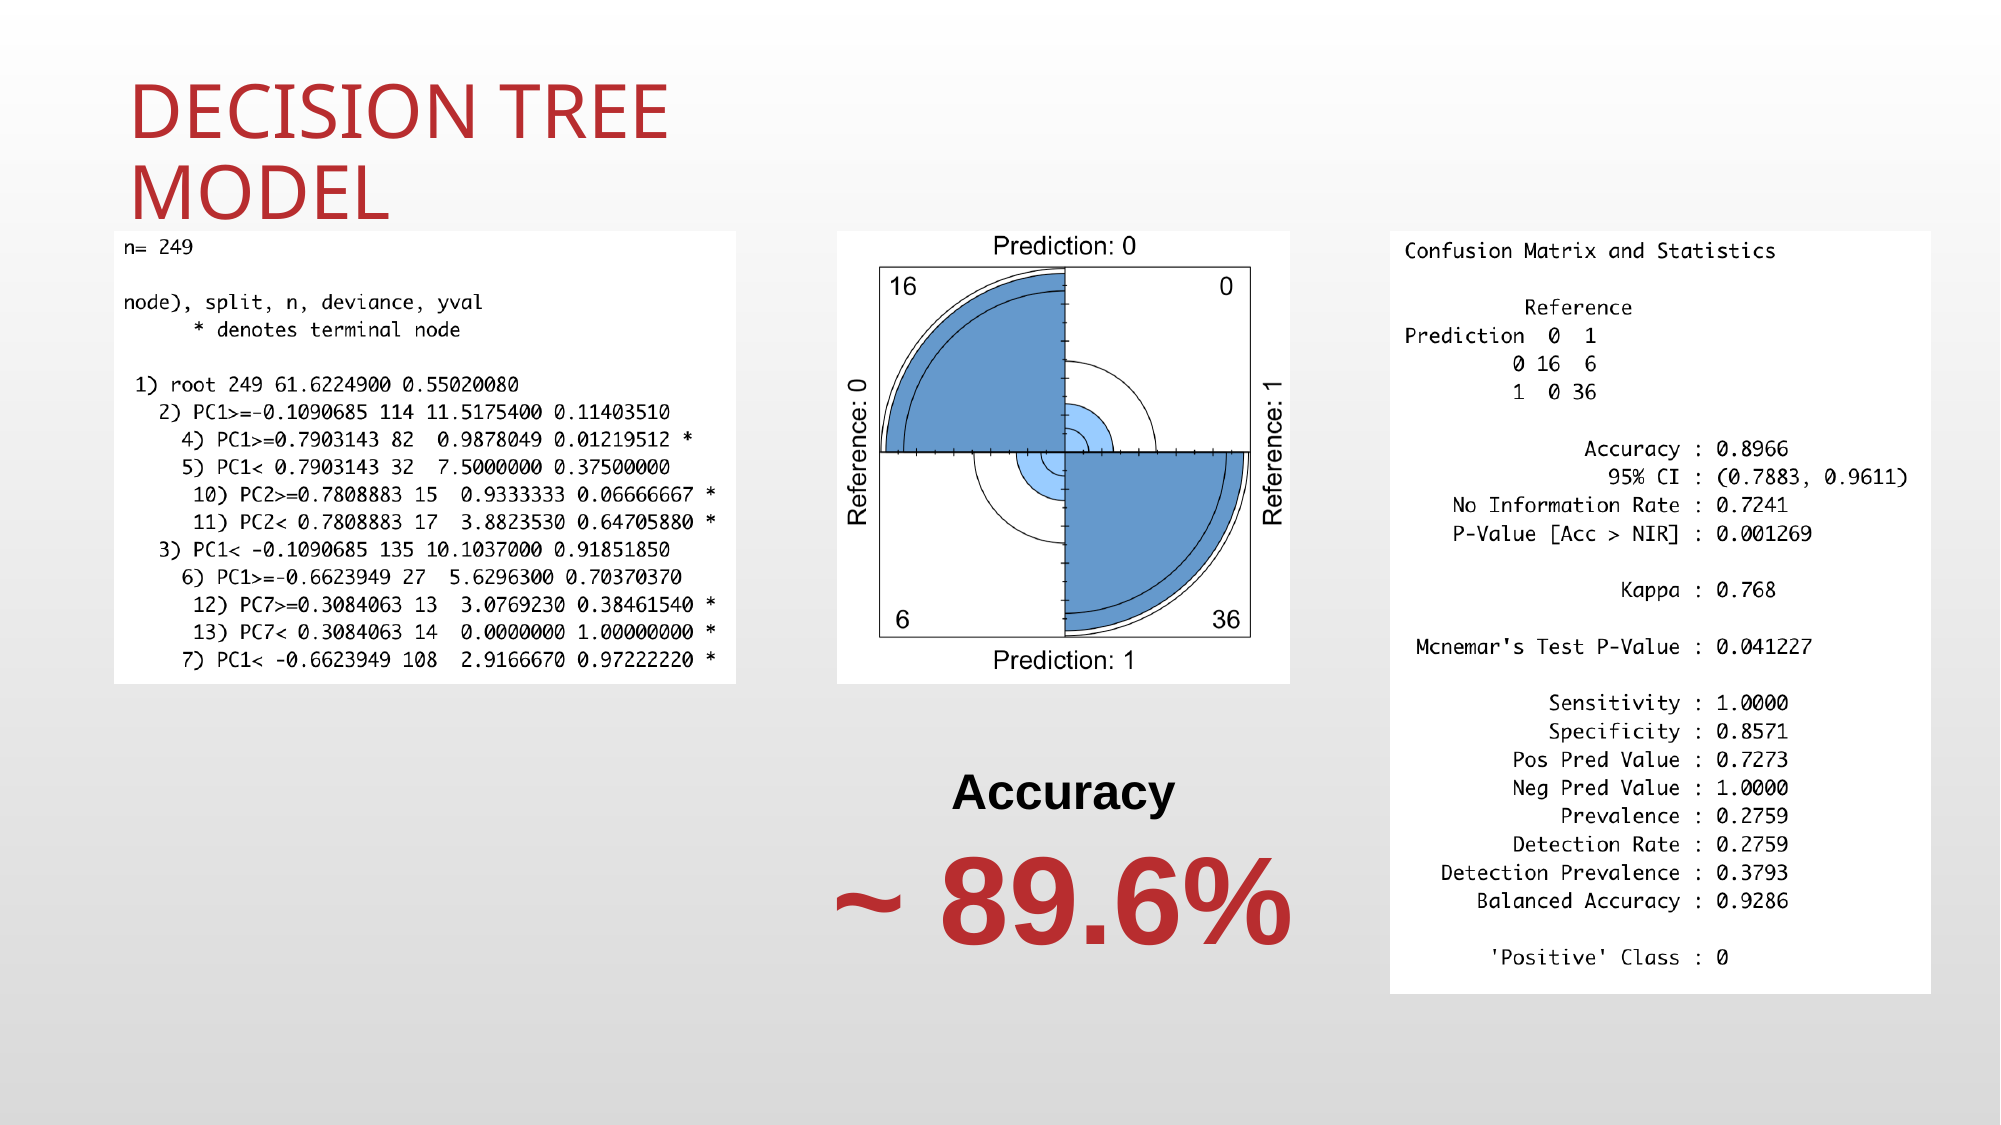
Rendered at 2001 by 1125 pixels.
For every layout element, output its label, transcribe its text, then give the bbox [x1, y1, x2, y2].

picture [1390, 231, 1931, 994]
picture [837, 231, 1290, 684]
text_box Accuracy ~ 89.6% [789, 751, 1338, 977]
text_box DECISION TREE MODEL [114, 66, 918, 164]
picture [114, 231, 736, 684]
